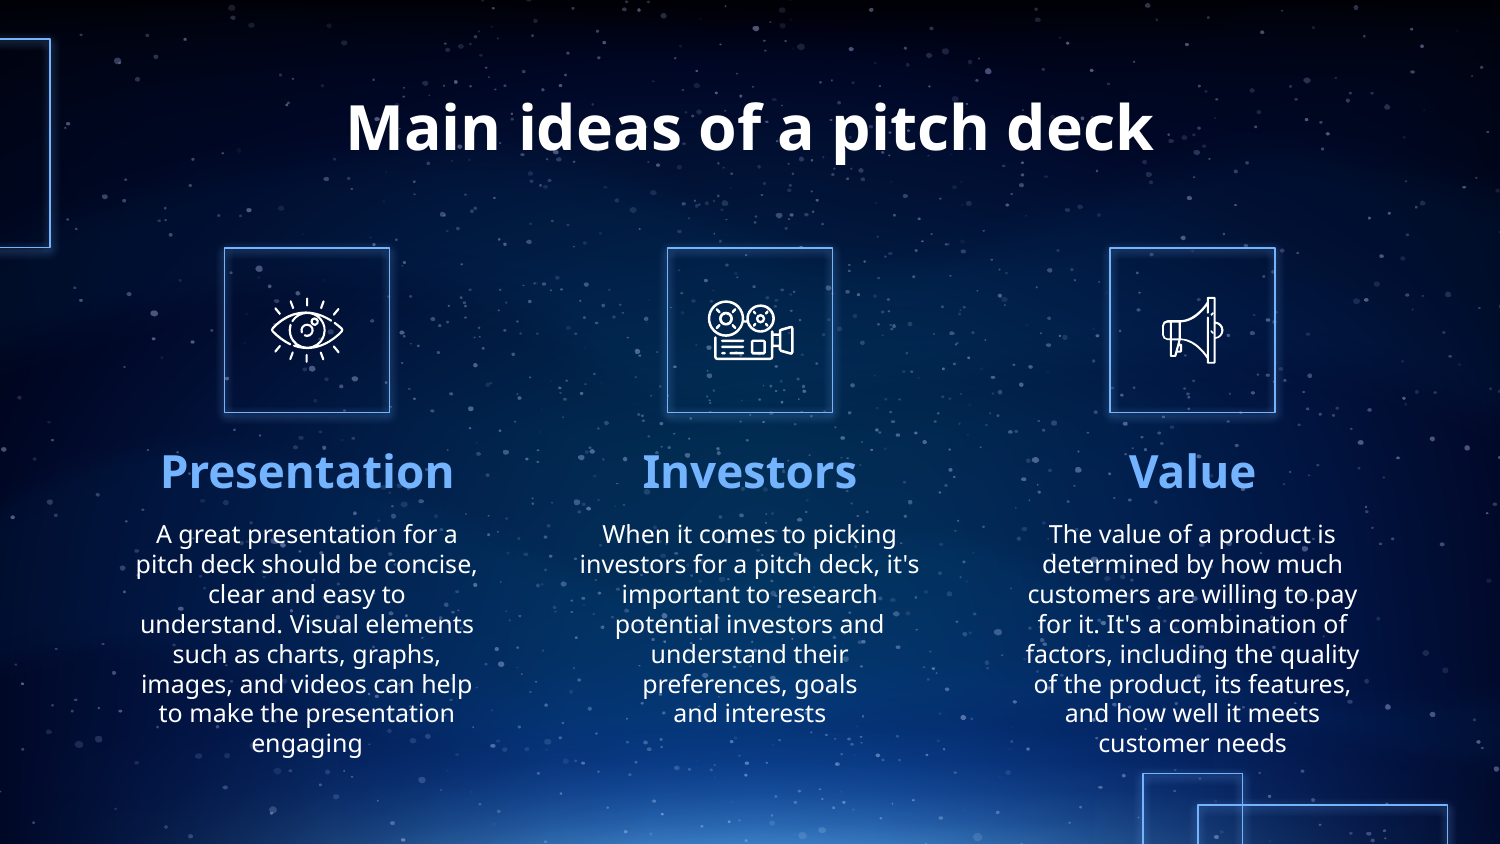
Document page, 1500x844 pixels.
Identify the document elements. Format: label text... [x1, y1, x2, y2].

title Main ideas of a pitch deck [118, 72, 1382, 167]
text_box [1110, 247, 1276, 413]
picture [1243, 806, 1447, 844]
picture [0, 0, 1500, 844]
subtitle Value [1003, 438, 1382, 514]
picture [1199, 806, 1242, 844]
text_box [224, 247, 390, 413]
picture [0, 40, 49, 247]
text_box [1161, 296, 1224, 364]
subtitle A great presentation for a pitch deck should be concise, clear and easy to understand. Visual elements such as charts, graphs, images, and videos can help to make the presentation engaging [118, 503, 497, 713]
subtitle The value of a product is determined by how much customers are willing to pay for it. It's a combination of factors, including the quality of the product, its features, and how well it meets customer needs [1003, 514, 1382, 713]
subtitle When it comes to picking investors for a pitch deck, it's important to research potential investors and understand their preferences, goals and interests [560, 503, 940, 713]
subtitle Investors [560, 438, 940, 503]
text_box [667, 247, 833, 413]
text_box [705, 300, 795, 361]
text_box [270, 297, 344, 364]
subtitle Presentation [118, 438, 497, 503]
picture [1144, 774, 1242, 844]
